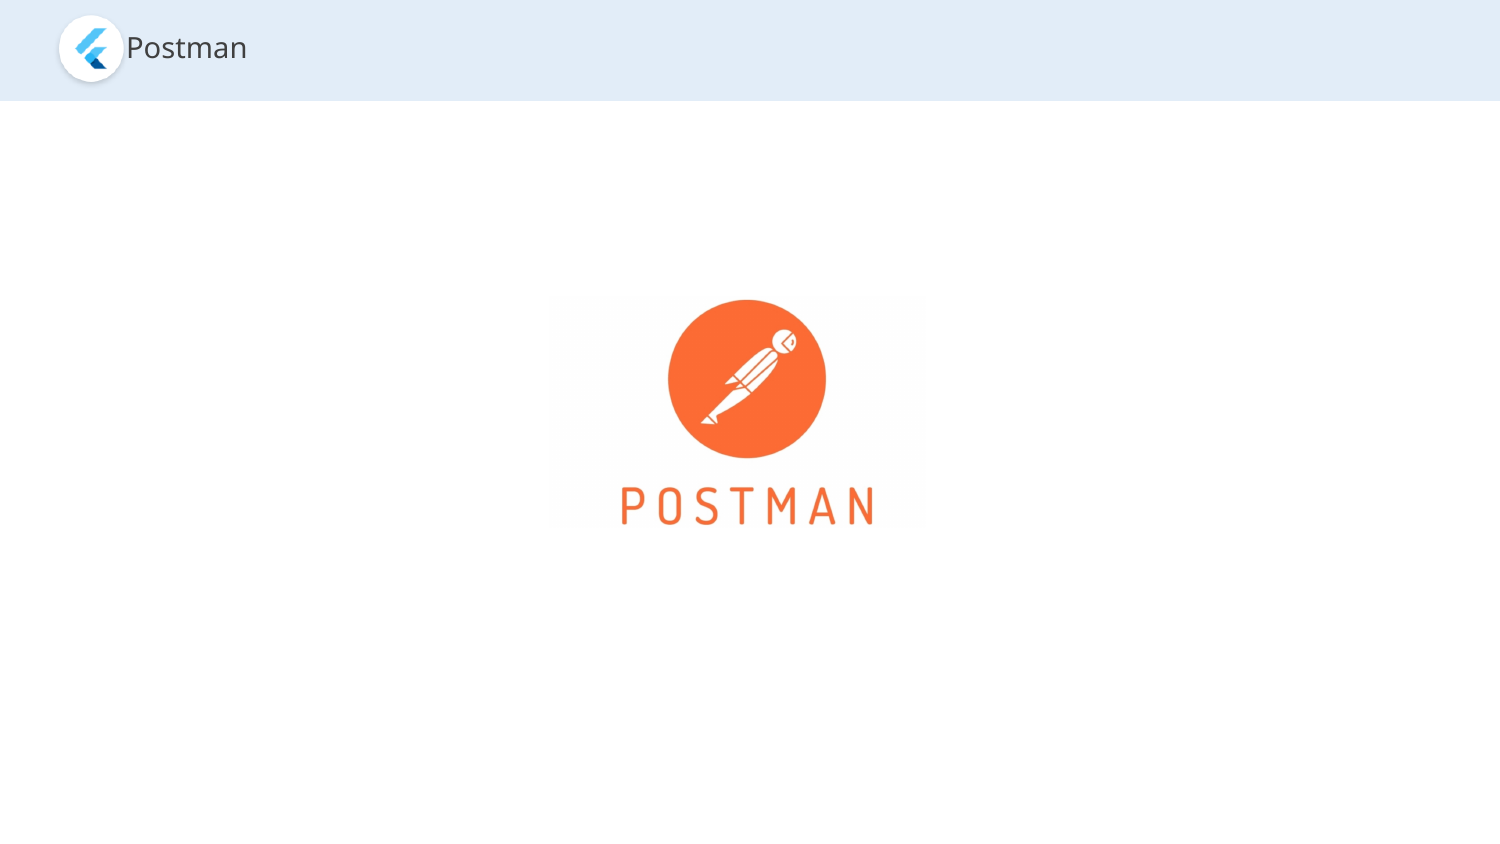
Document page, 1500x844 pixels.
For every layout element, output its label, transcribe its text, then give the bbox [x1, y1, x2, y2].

text_box Postman [111, 21, 263, 72]
picture [0, 0, 1500, 844]
